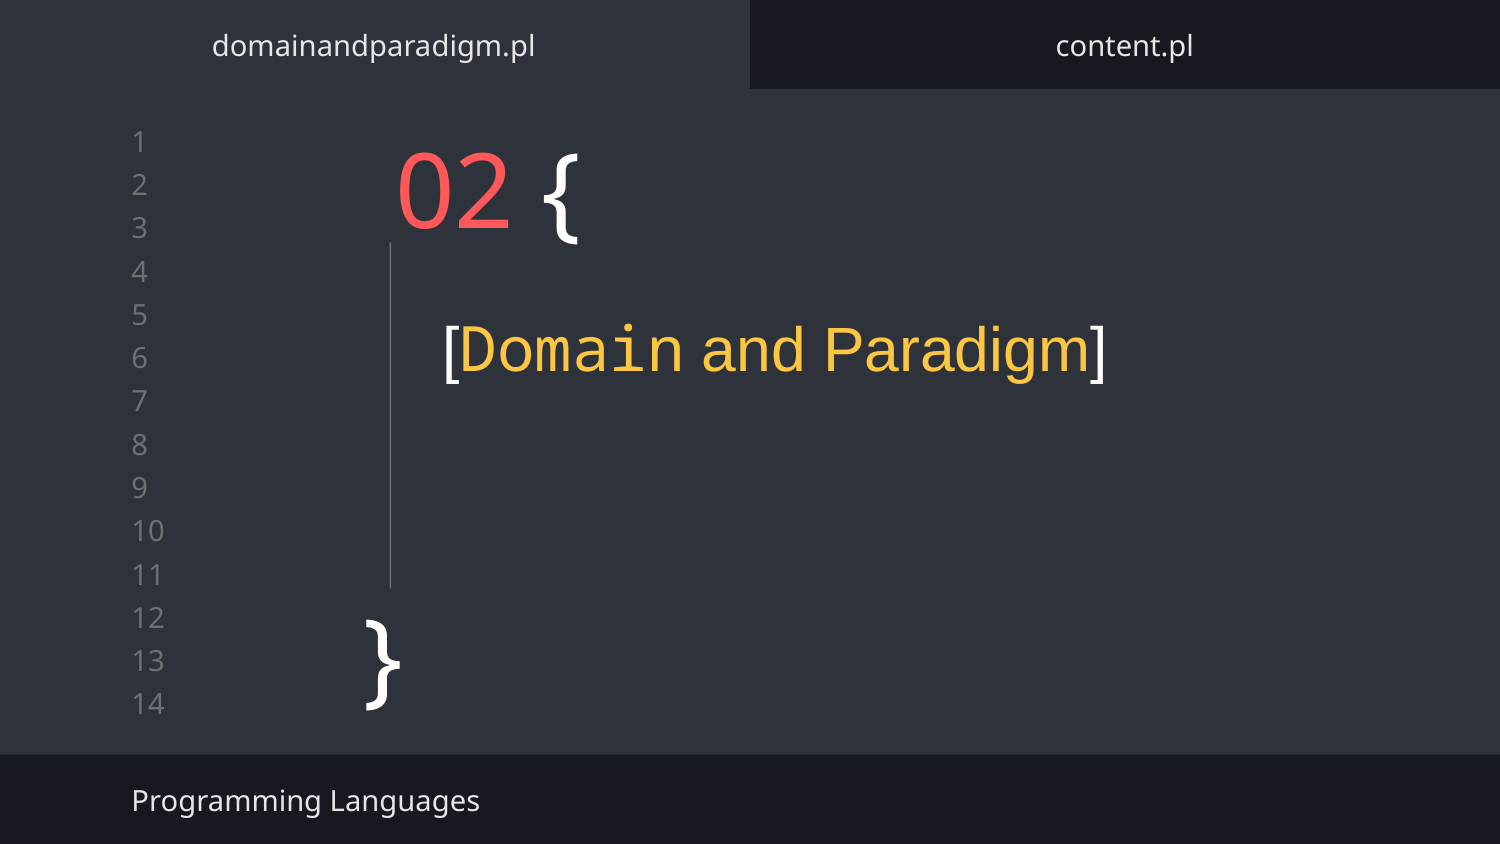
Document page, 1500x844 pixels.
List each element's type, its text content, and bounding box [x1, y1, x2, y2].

text_box } [348, 588, 432, 717]
text_box Programming Languages [116, 770, 915, 829]
text_box 02 { [336, 96, 640, 278]
text_box [Domain and Paradigm] [427, 302, 1310, 391]
text_box domainandparadigm.pl [0, 15, 749, 74]
text_box content.pl [749, 15, 1500, 74]
